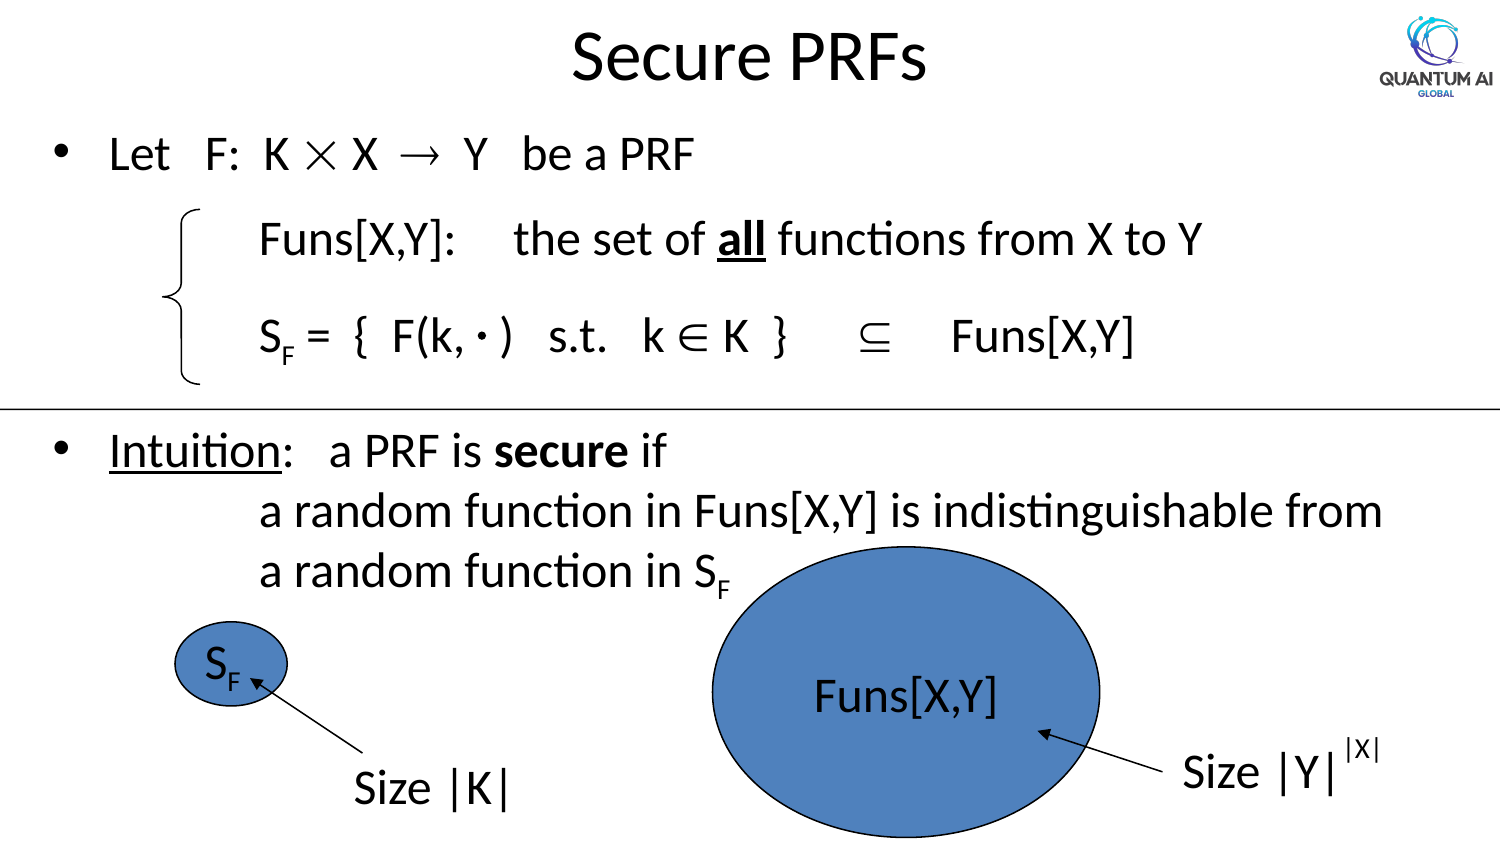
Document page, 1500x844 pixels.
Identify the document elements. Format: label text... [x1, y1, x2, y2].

list Let F: K  X  Y be a PRF Funs[X,Y]: the set of all functions from X to Y SF = { F(k,) s.t. k  K }  Funs[X,Y] Intuition: a PRF is secure if a random function in Funs[X,Y] is indistinguishable from a random function in SF [37, 112, 1463, 409]
list Let F: K  X  Y be a PRF Funs[X,Y]: the set of all functions from X to Y SF = { F(k,) s.t. k  K }  Funs[X,Y] Intuition: a PRF is secure if a random function in Funs[X,Y] is indistinguishable from a random function in SF [37, 410, 1463, 844]
title Secure PRFs [75, 0, 1425, 104]
picture [1337, 0, 1500, 155]
text_box [162, 209, 201, 385]
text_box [712, 546, 1404, 838]
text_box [174, 621, 532, 824]
